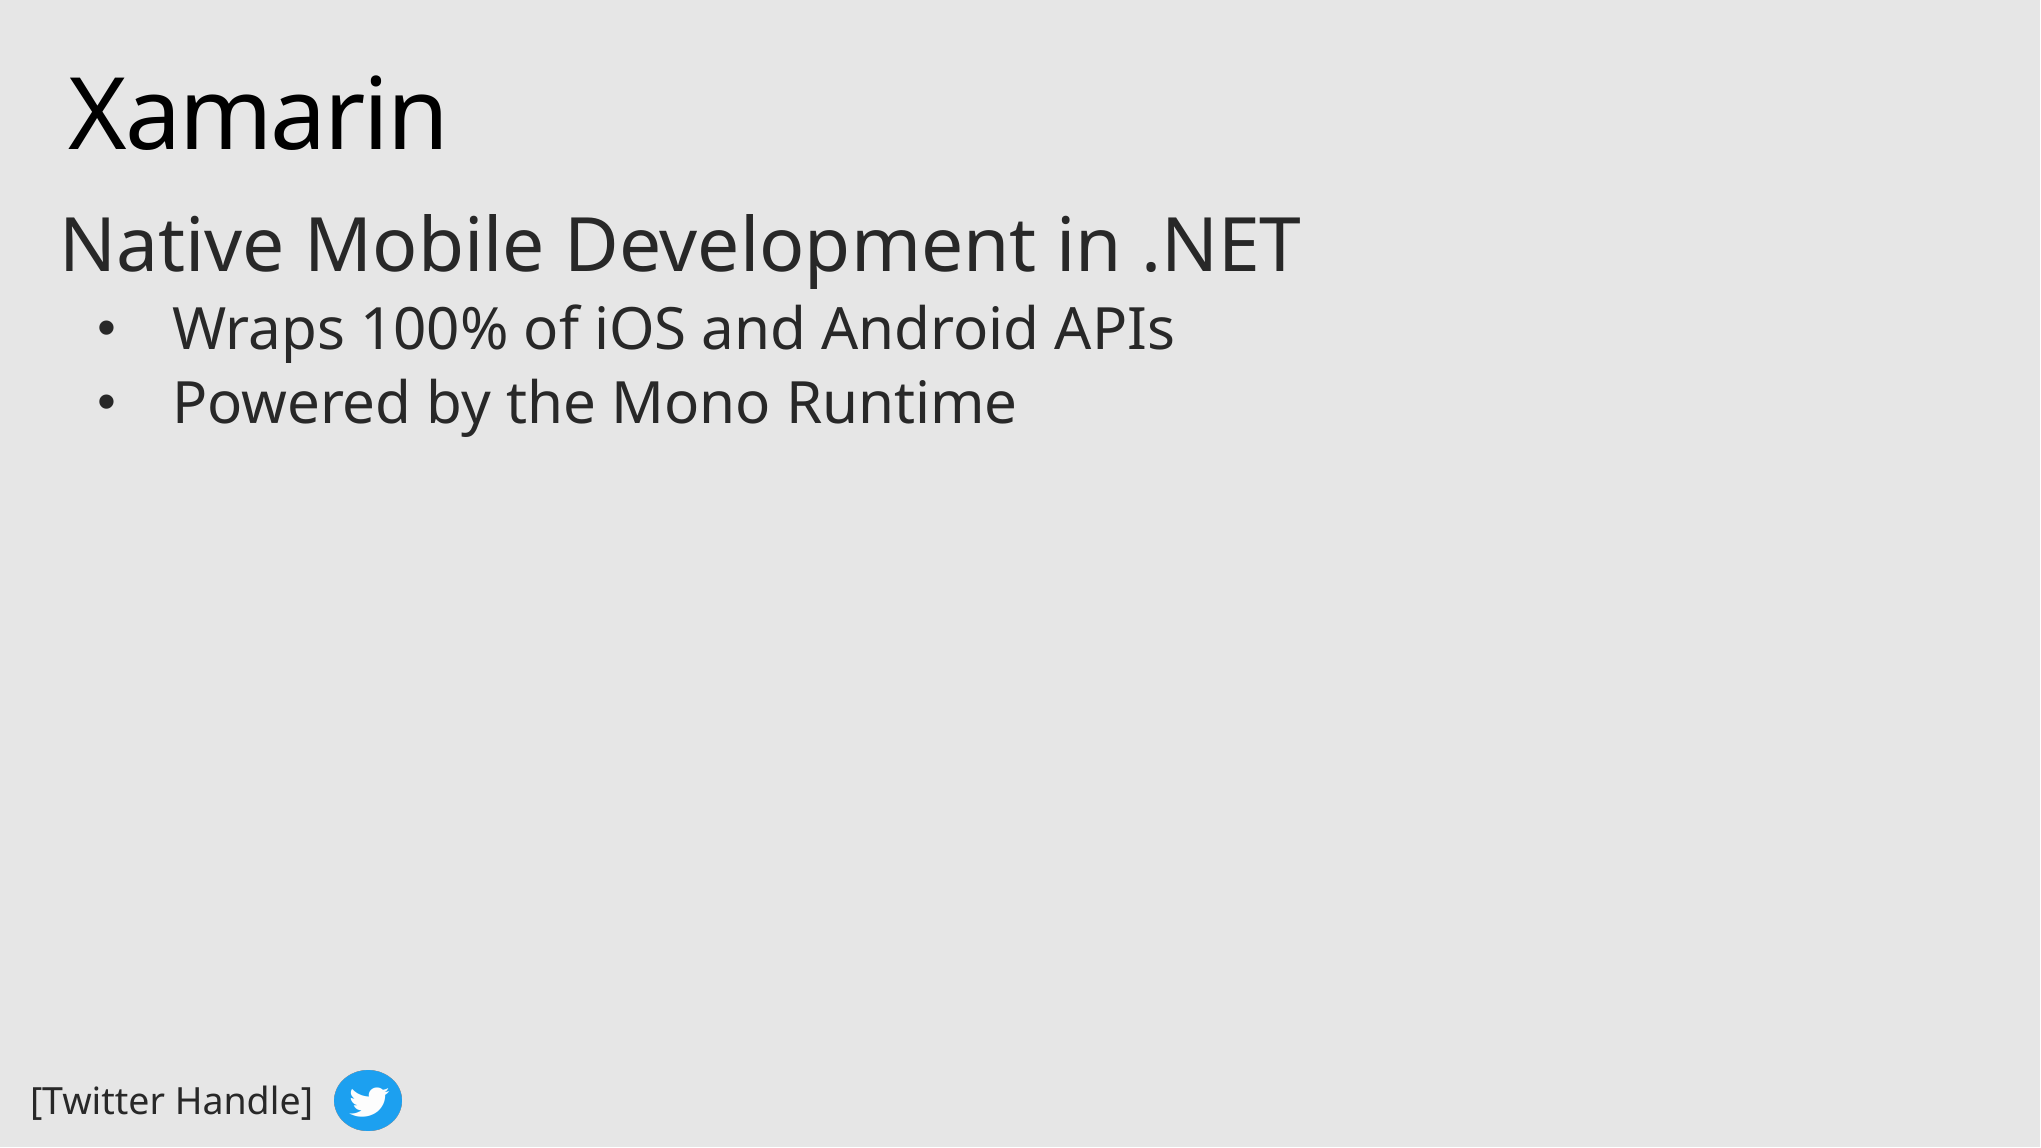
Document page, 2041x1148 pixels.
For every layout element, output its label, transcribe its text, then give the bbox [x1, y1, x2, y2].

text_box Native Mobile Development in .NET Wraps 100% of iOS and Android APIs Powered by the Mono Runtime [45, 198, 1996, 467]
picture [334, 1070, 402, 1131]
title Xamarin [45, 48, 1996, 198]
